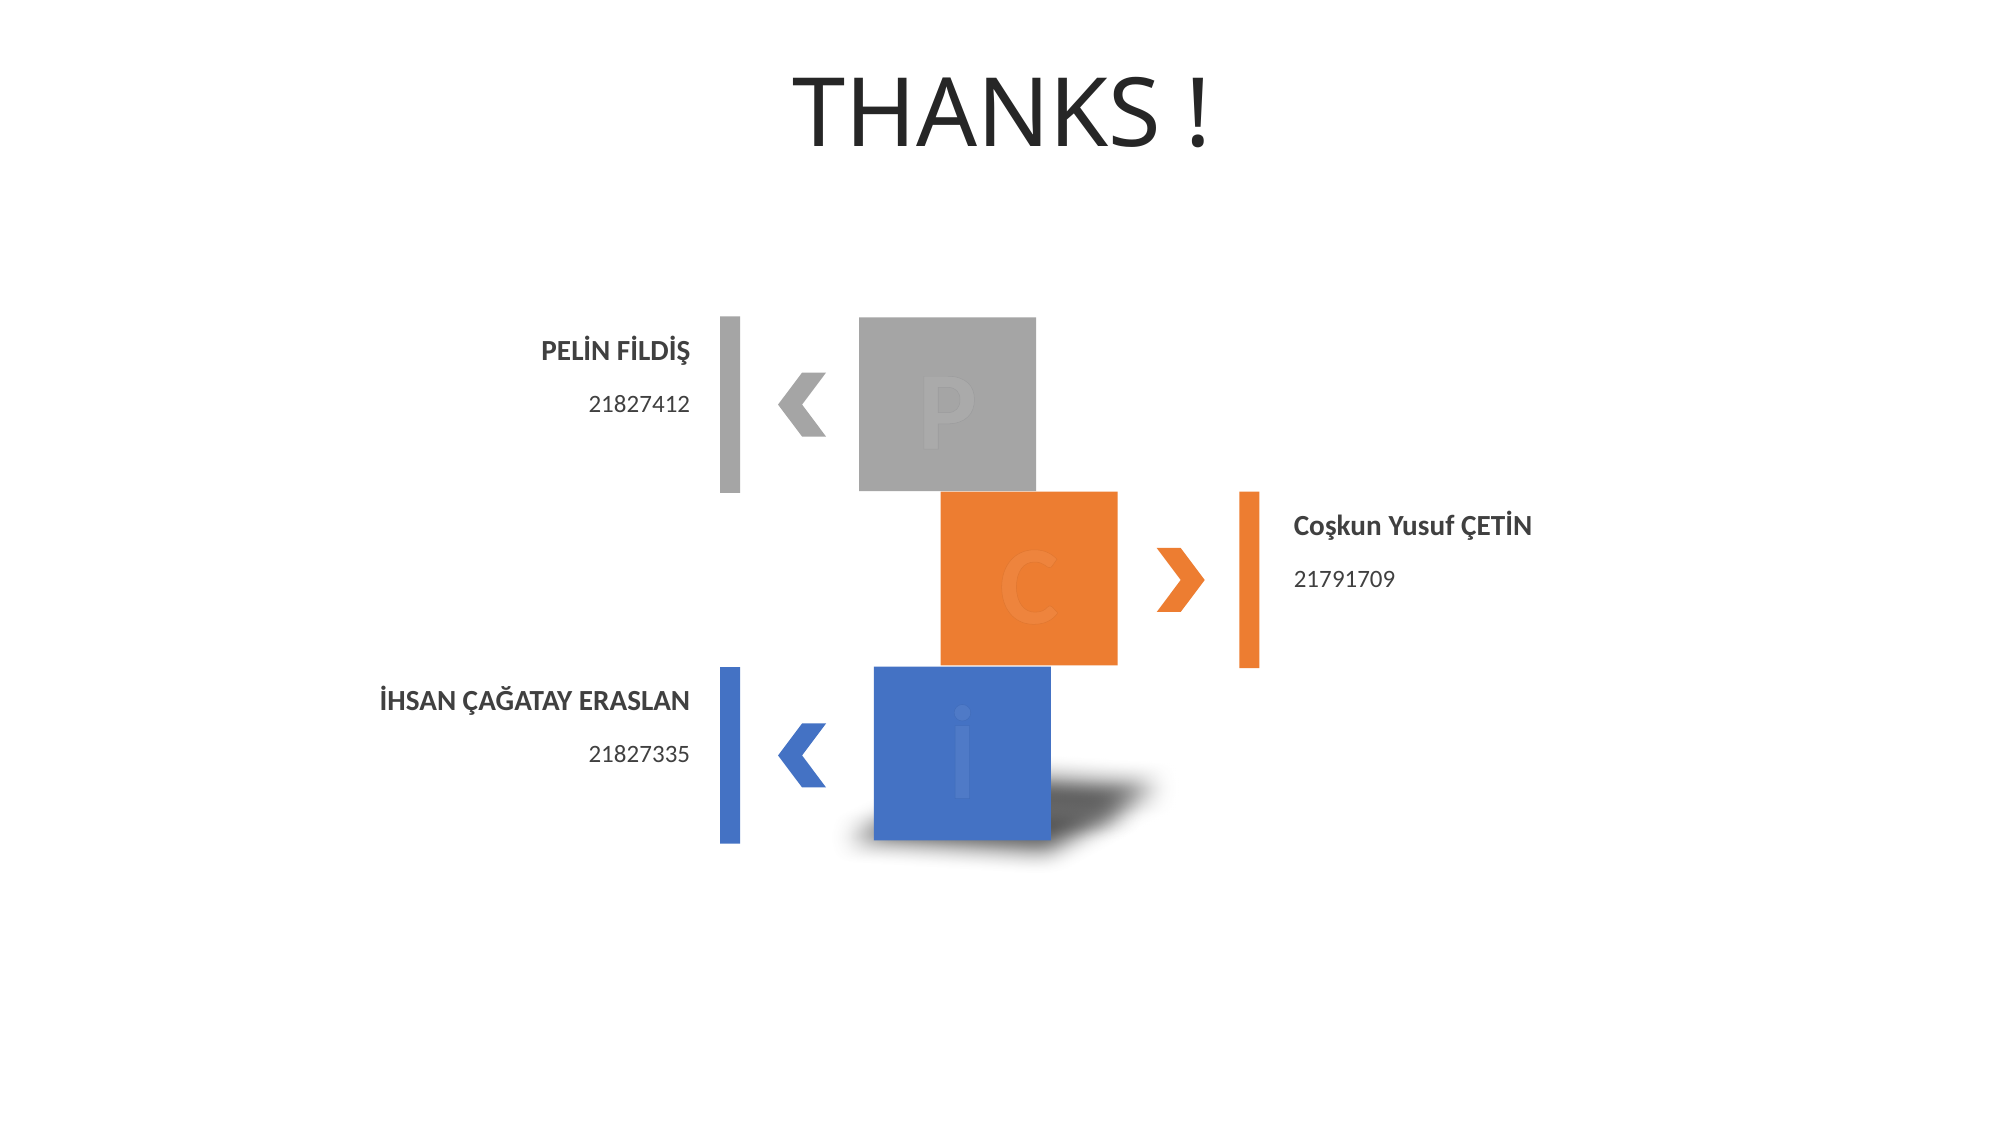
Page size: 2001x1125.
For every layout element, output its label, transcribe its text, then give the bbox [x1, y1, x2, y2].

text_box [719, 666, 739, 845]
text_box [1278, 498, 1872, 601]
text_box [112, 323, 706, 426]
list THANKS ! [53, 55, 1952, 175]
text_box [112, 674, 706, 776]
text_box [739, 317, 1261, 884]
text_box [719, 315, 741, 494]
